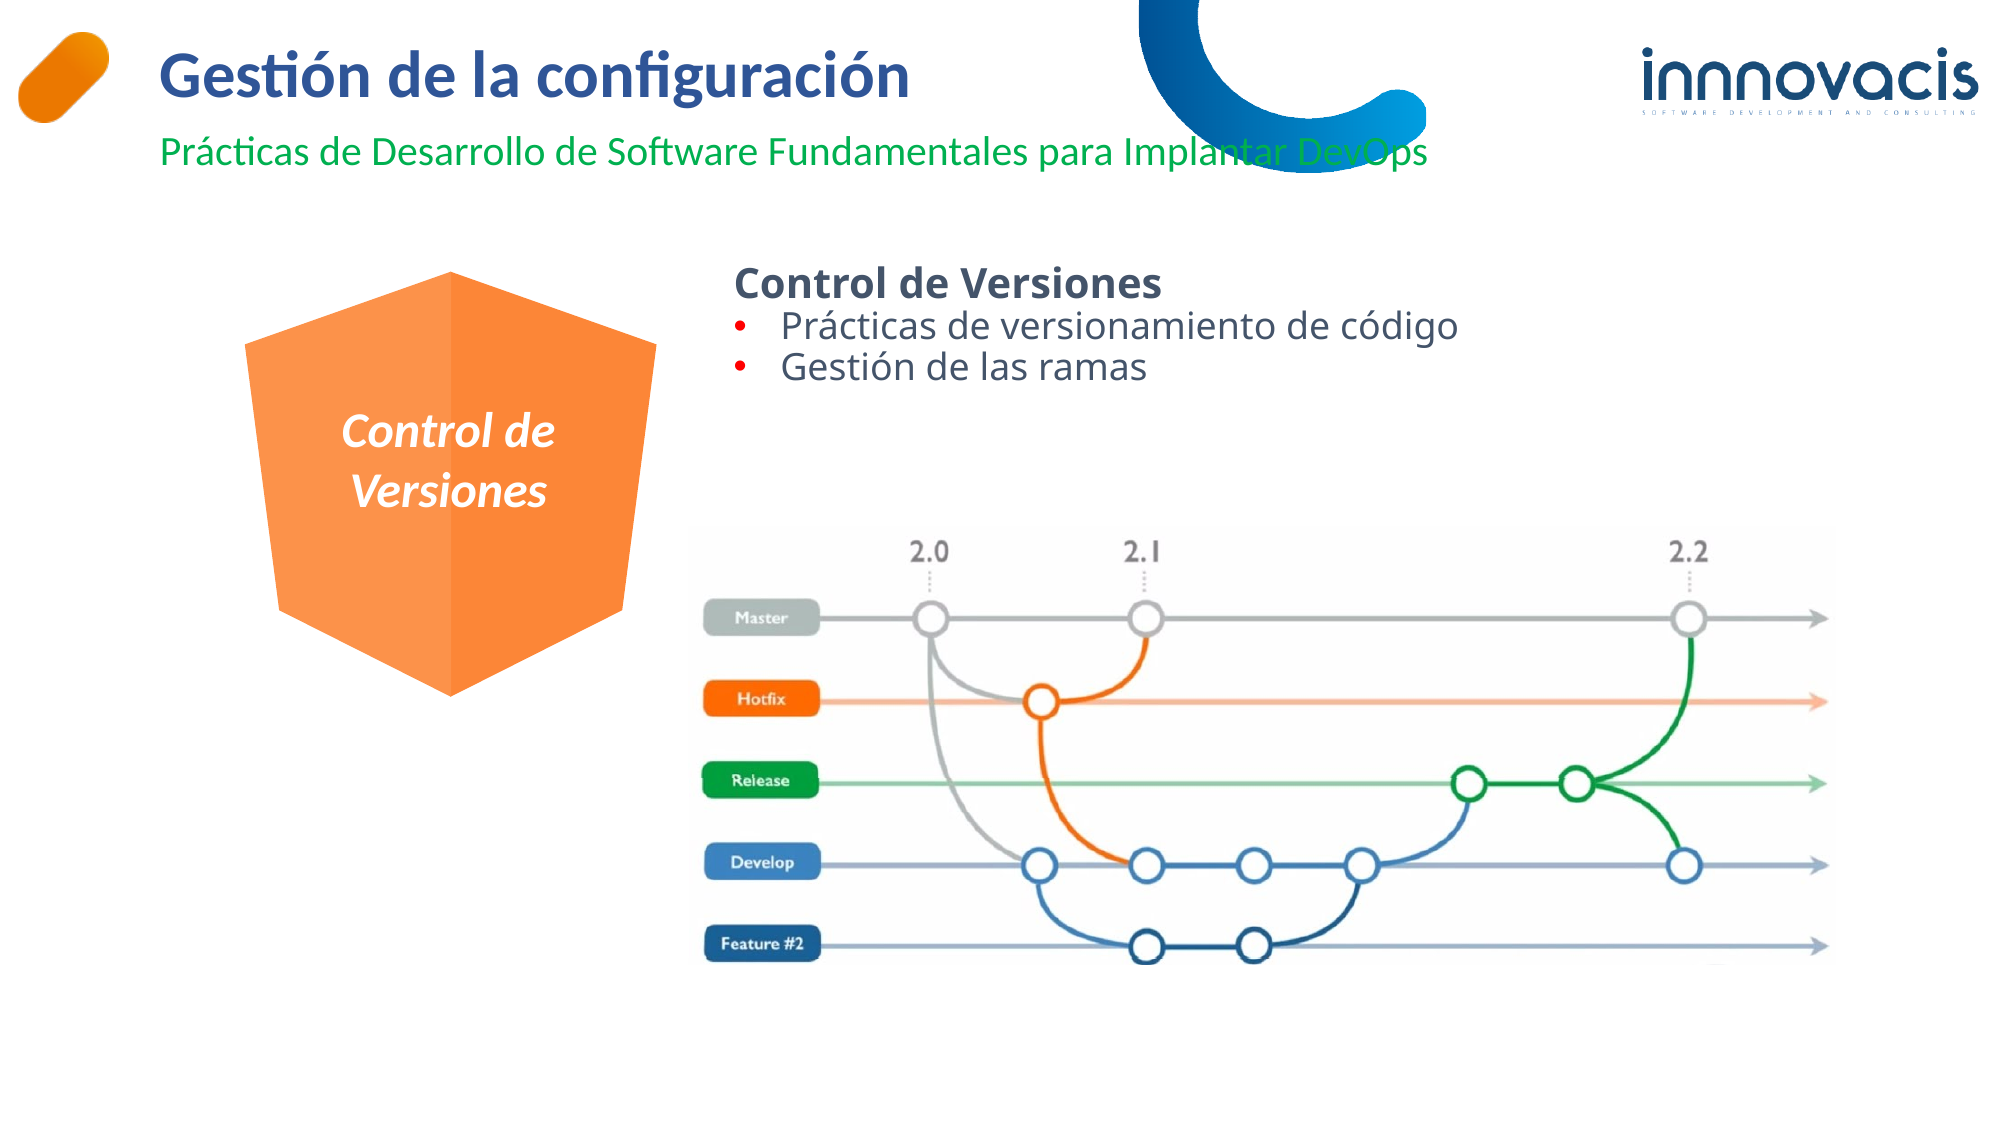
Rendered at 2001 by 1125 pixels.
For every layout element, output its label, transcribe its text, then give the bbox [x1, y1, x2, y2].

list Prácticas de Desarrollo de Software Fundamentales para Implantar DevOps [145, 122, 1551, 197]
list Gestión de la configuración [145, 32, 1139, 122]
picture [18, 32, 109, 123]
picture [1138, 0, 1427, 122]
picture [688, 526, 1836, 965]
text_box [244, 271, 657, 697]
text_box Control de Versiones Prácticas de versionamiento de código Gestión de las ramas [688, 255, 1874, 396]
picture [1626, 5, 1989, 151]
